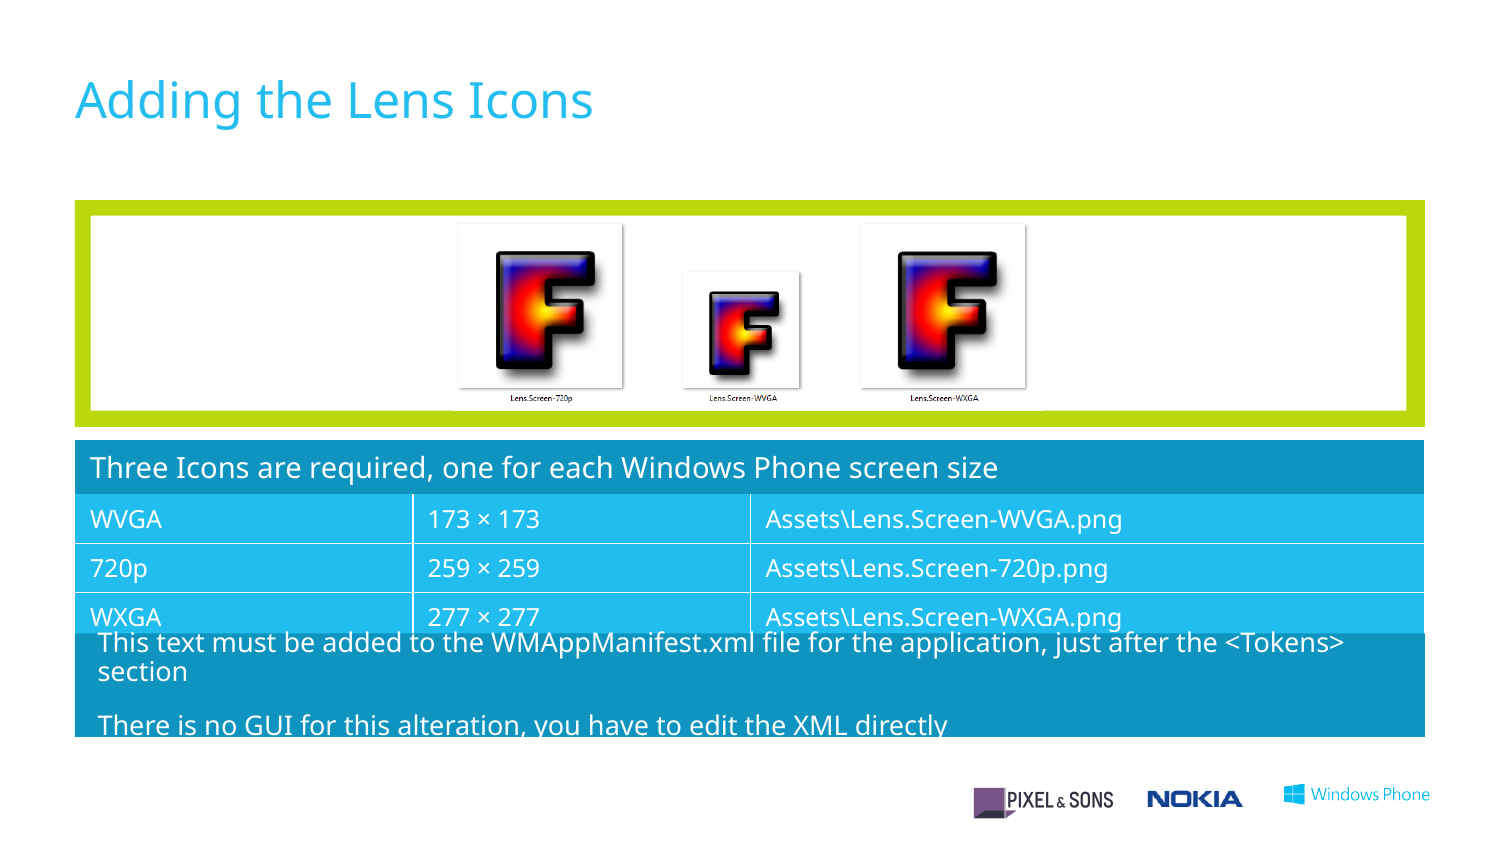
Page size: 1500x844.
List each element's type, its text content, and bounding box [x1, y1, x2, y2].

text_box [88, 214, 1409, 413]
text_box [73, 198, 1427, 429]
picture [453, 217, 1044, 412]
table_cell 259 × 259 [414, 544, 750, 592]
table_cell WXGA [75, 593, 412, 631]
table_header Three Icons are required, one for each Windows Phone screen size [75, 440, 1424, 494]
table_cell Assets\Lens.Screen-WXGA.png [751, 593, 1424, 631]
table_cell 720p [75, 544, 412, 592]
text_box This text must be added to the WMAppManifest.xml file for the application, just after the <Tokens> section There is no GUI for this alteration, you have to edit the XML directly [73, 631, 1427, 739]
table_cell WVGA [75, 494, 412, 543]
table_cell Assets\Lens.Screen-720p.png [751, 544, 1424, 592]
table_cell Assets\Lens.Screen-WVGA.png [751, 494, 1424, 543]
title Adding the Lens Icons [75, 65, 1425, 126]
picture [1147, 790, 1249, 808]
picture [973, 787, 1113, 819]
picture [1273, 772, 1441, 816]
table_cell 173 × 173 [414, 494, 750, 543]
table_cell 277 × 277 [414, 593, 750, 631]
